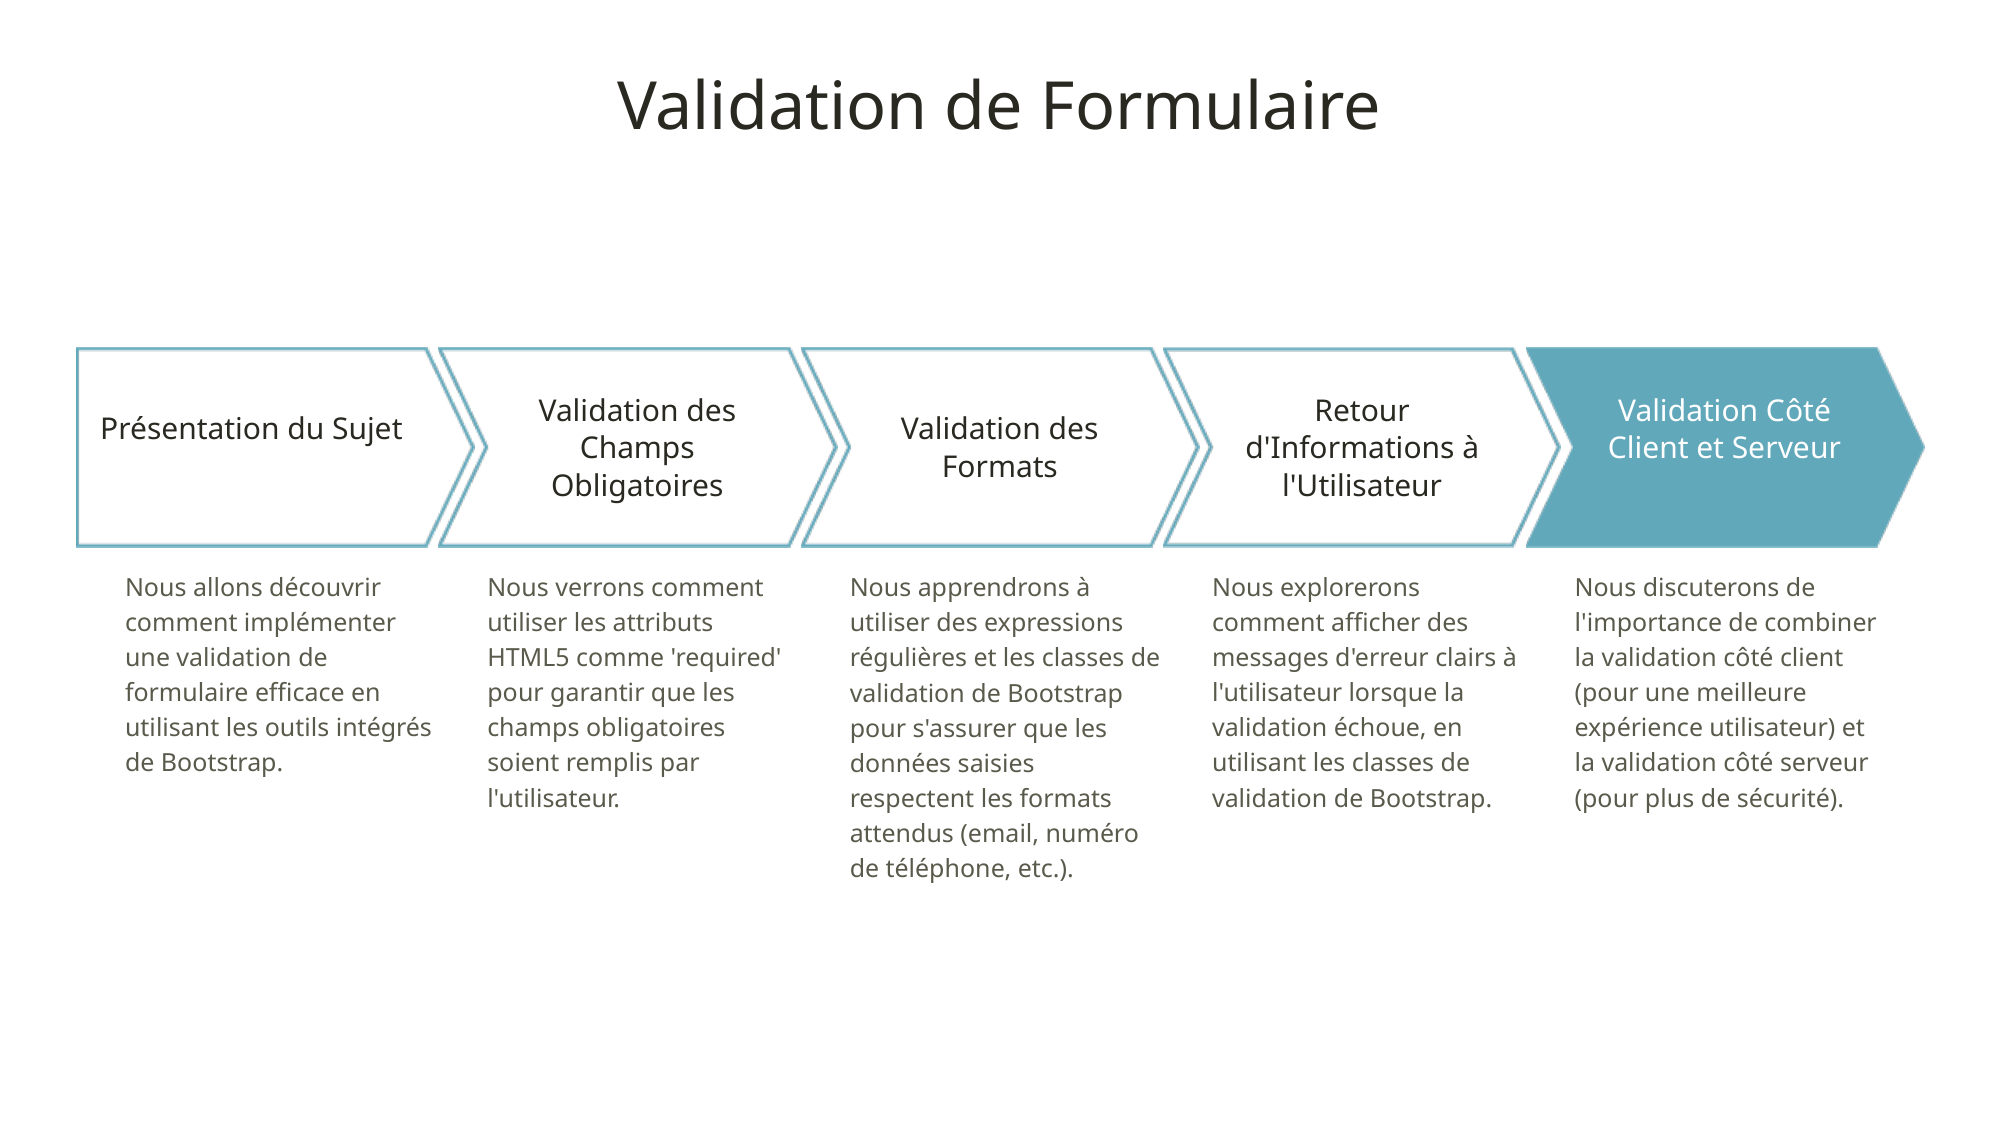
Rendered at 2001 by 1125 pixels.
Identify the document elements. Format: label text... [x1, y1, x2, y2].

text_box Nous explorerons comment afficher des messages d'erreur clairs à l'utilisateur lorsque la validation échoue, en utilisant les classes de validation de Bootstrap. [1212, 566, 1525, 882]
text_box Nous apprendrons à utiliser des expressions régulières et les classes de validation de Bootstrap pour s'assurer que les données saisies respectent les formats attendus (email, numéro de téléphone, etc.). [849, 566, 1163, 987]
text_box Nous verrons comment utiliser les attributs HTML5 comme 'required' pour garantir que les champs obligatoires soient remplis par l'utilisateur. [487, 566, 801, 847]
text_box Nous discuterons de l'importance de combiner la validation côté client (pour une meilleure expérience utilisateur) et la validation côté serveur (pour plus de sécurité). [1574, 566, 1888, 882]
text_box Validation de Formulaire [0, 59, 2000, 144]
text_box Nous allons découvrir comment implémenter une validation de formulaire efficace en utilisant les outils intégrés de Bootstrap. [124, 566, 438, 812]
picture [76, 347, 1925, 548]
